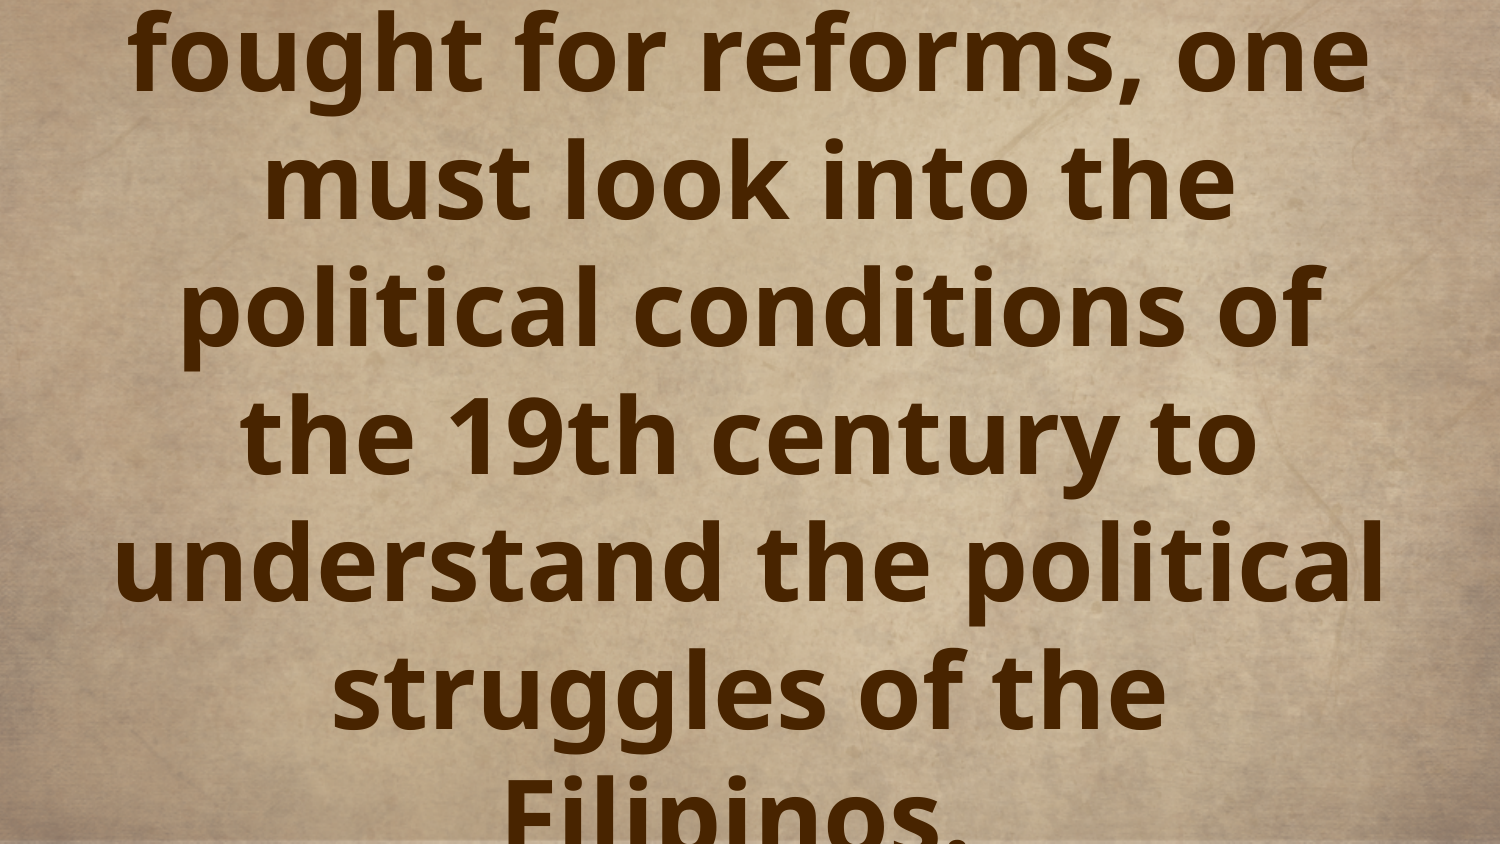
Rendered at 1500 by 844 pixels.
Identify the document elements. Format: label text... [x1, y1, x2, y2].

picture [0, 0, 1500, 844]
title To know why Rizal fought for reforms, one must look into the political conditions of the 19th century to understand the political struggles of the Filipinos. [88, 262, 1412, 474]
